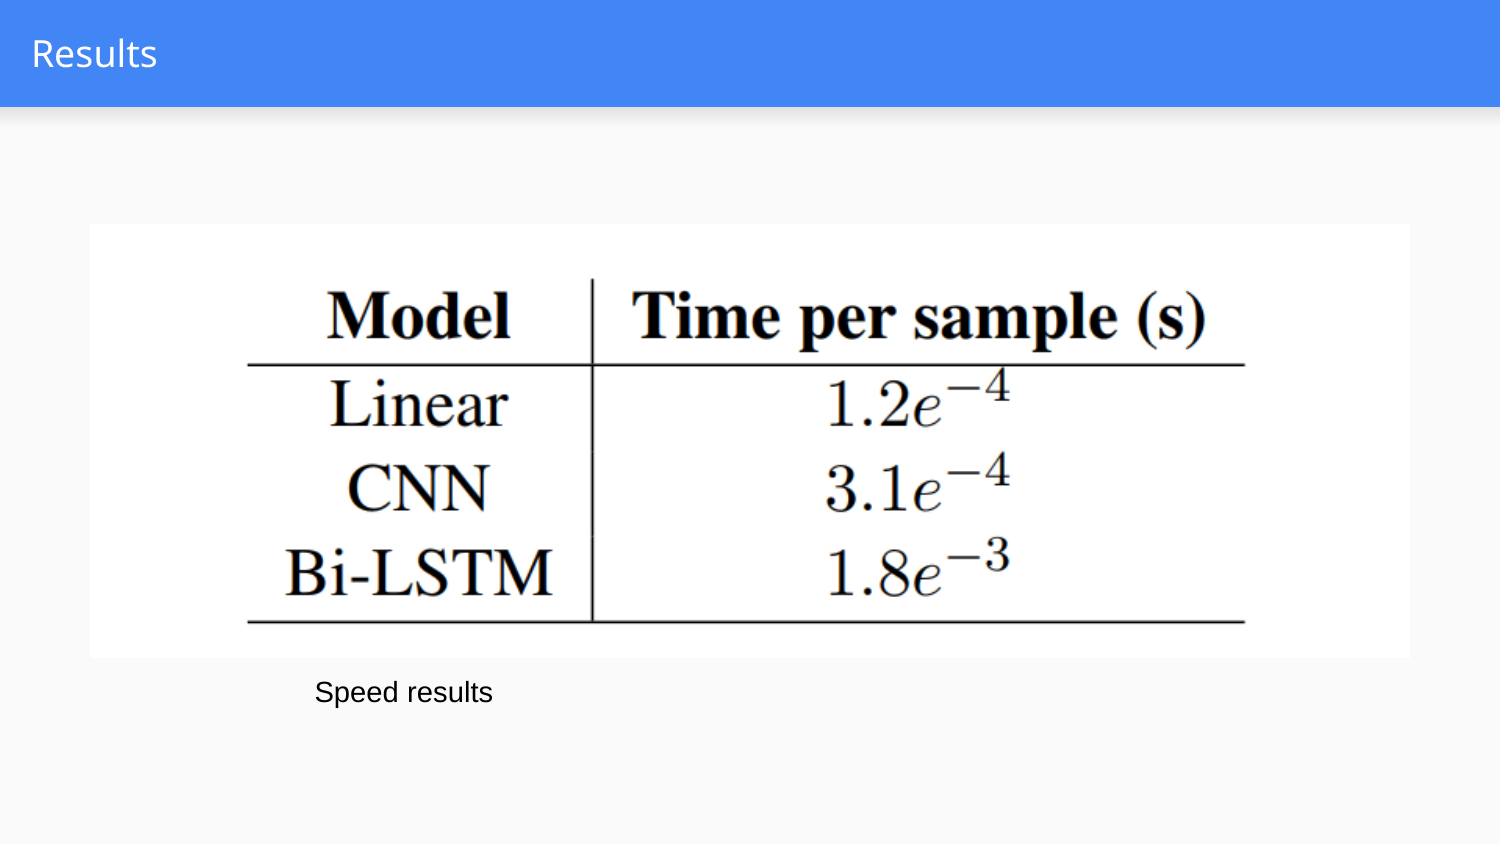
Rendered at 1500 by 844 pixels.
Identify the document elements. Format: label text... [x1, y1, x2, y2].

title Results [16, 2, 1464, 102]
text_box Speed results [299, 667, 803, 780]
picture [90, 224, 1410, 659]
